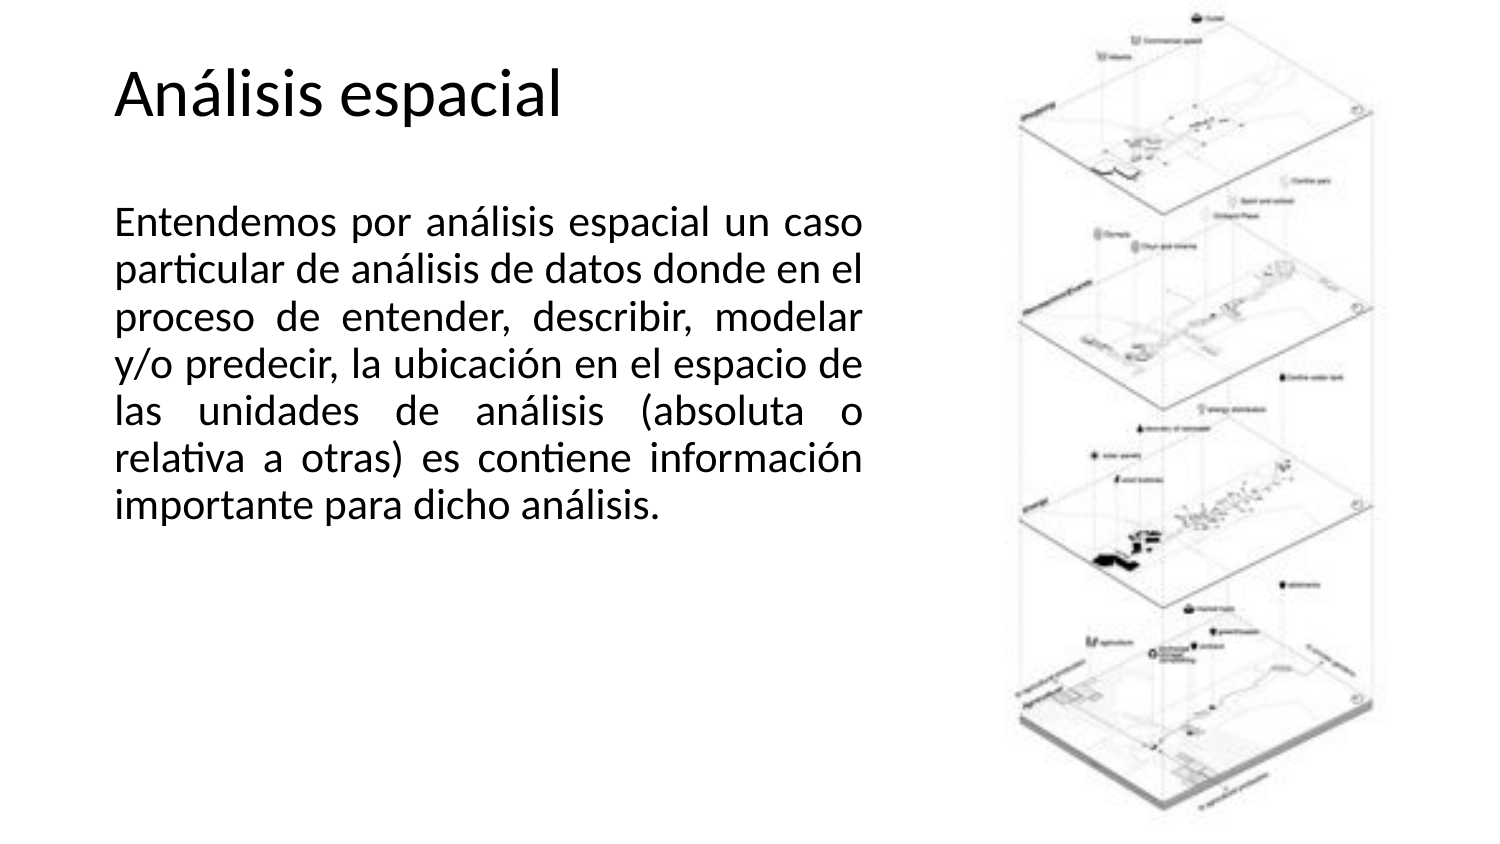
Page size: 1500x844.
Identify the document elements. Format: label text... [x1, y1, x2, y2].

picture [905, 0, 1500, 844]
title Análisis espacial [103, 44, 900, 144]
list Entendemos por análisis espacial un caso particular de análisis de datos donde en el proceso de entender, describir, modelar y/o predecir, la ubicación en el espacio de las unidades de análisis (absoluta o relativa a otras) es contiene información importante para dicho análisis. [103, 187, 875, 653]
